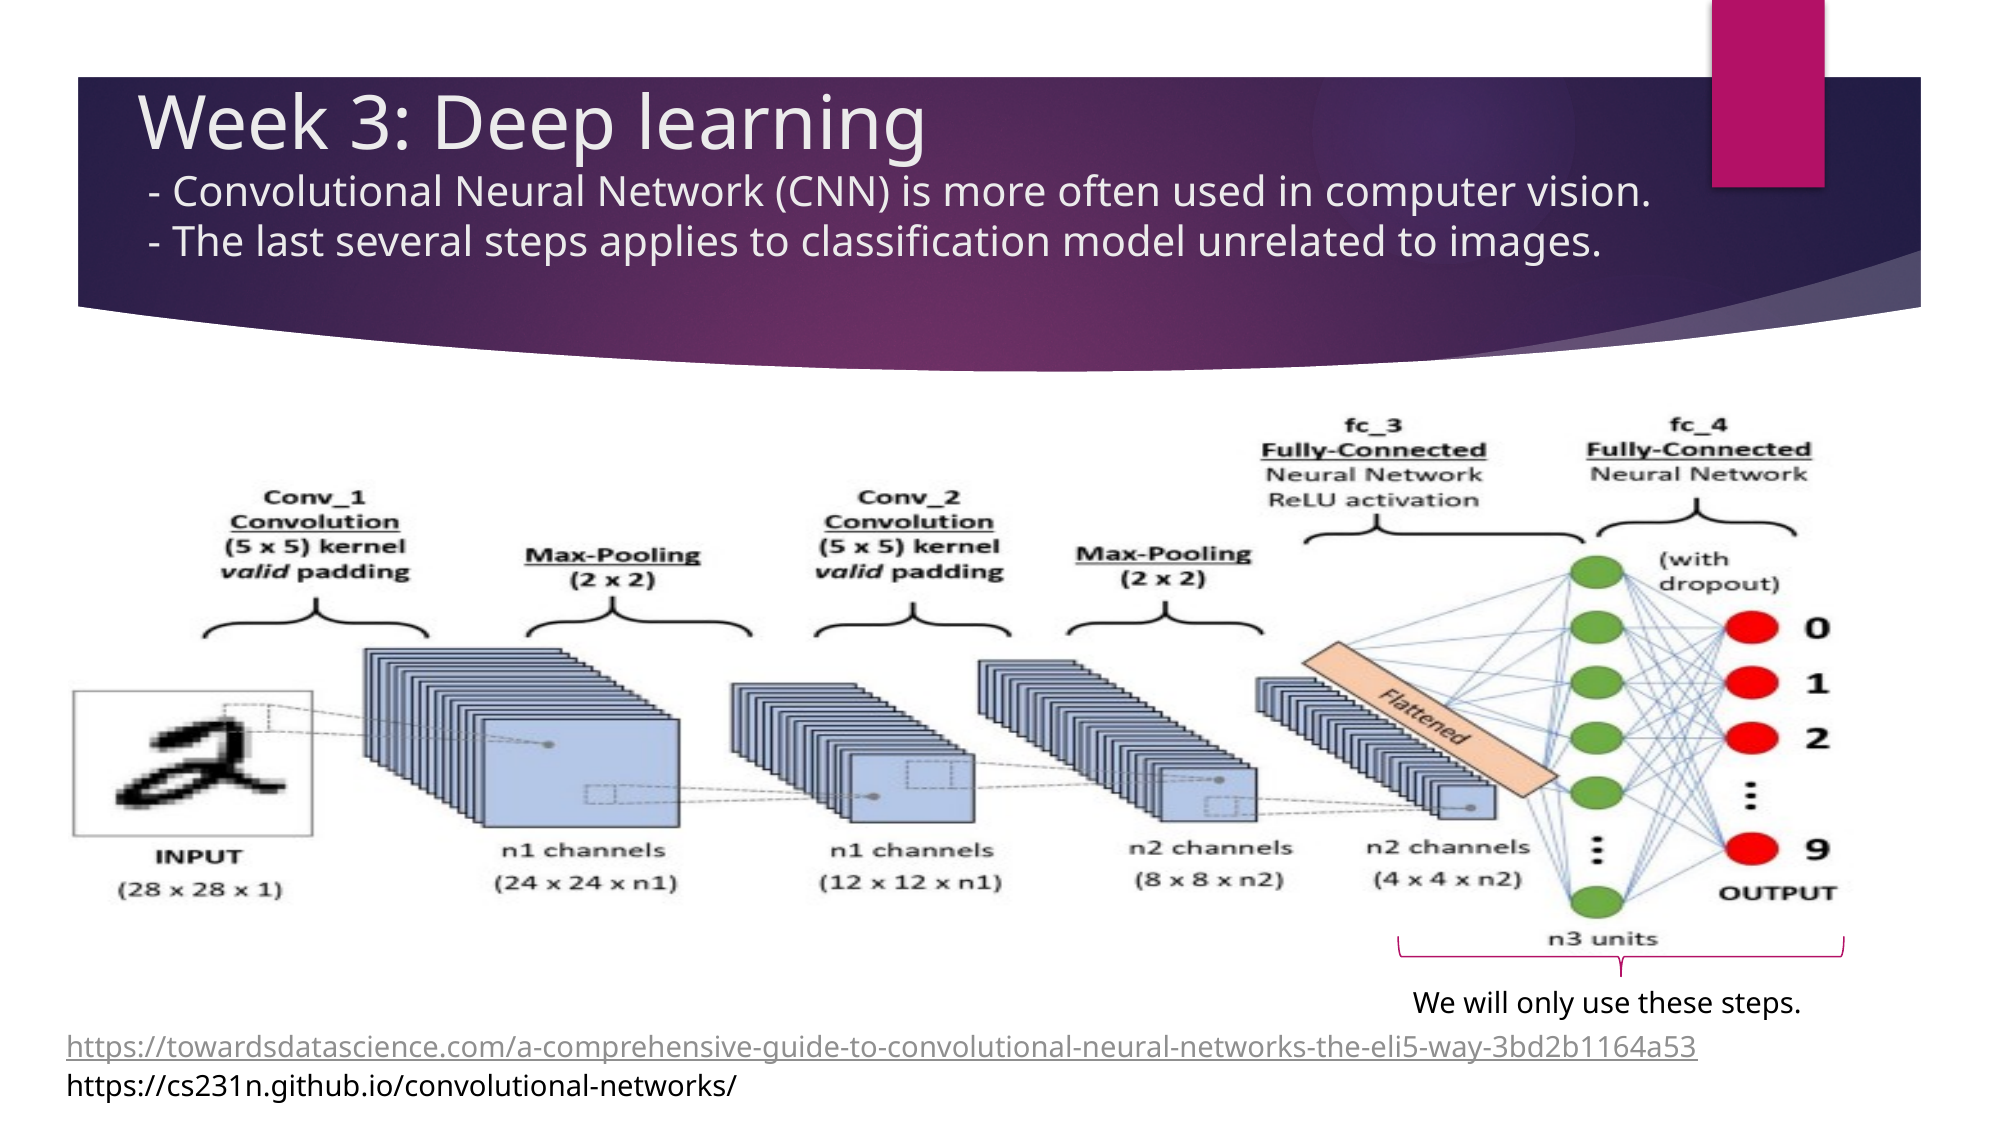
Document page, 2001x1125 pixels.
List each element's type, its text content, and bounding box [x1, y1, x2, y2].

title Week 3: Deep learning - Convolutional Neural Network (CNN) is more often used in computer vision. - The last several steps applies to classification model unrelated to images. [122, 66, 1918, 274]
text_box We will only use these steps. [1398, 988, 1864, 1027]
text_box https://towardsdatascience.com/a-comprehensive-guide-to-convolutional-neural-networks-the-eli5-way-3bd2b1164a53 https://cs231n.github.io/convolutional-networks/ [51, 1020, 1949, 1110]
picture [67, 391, 1864, 977]
